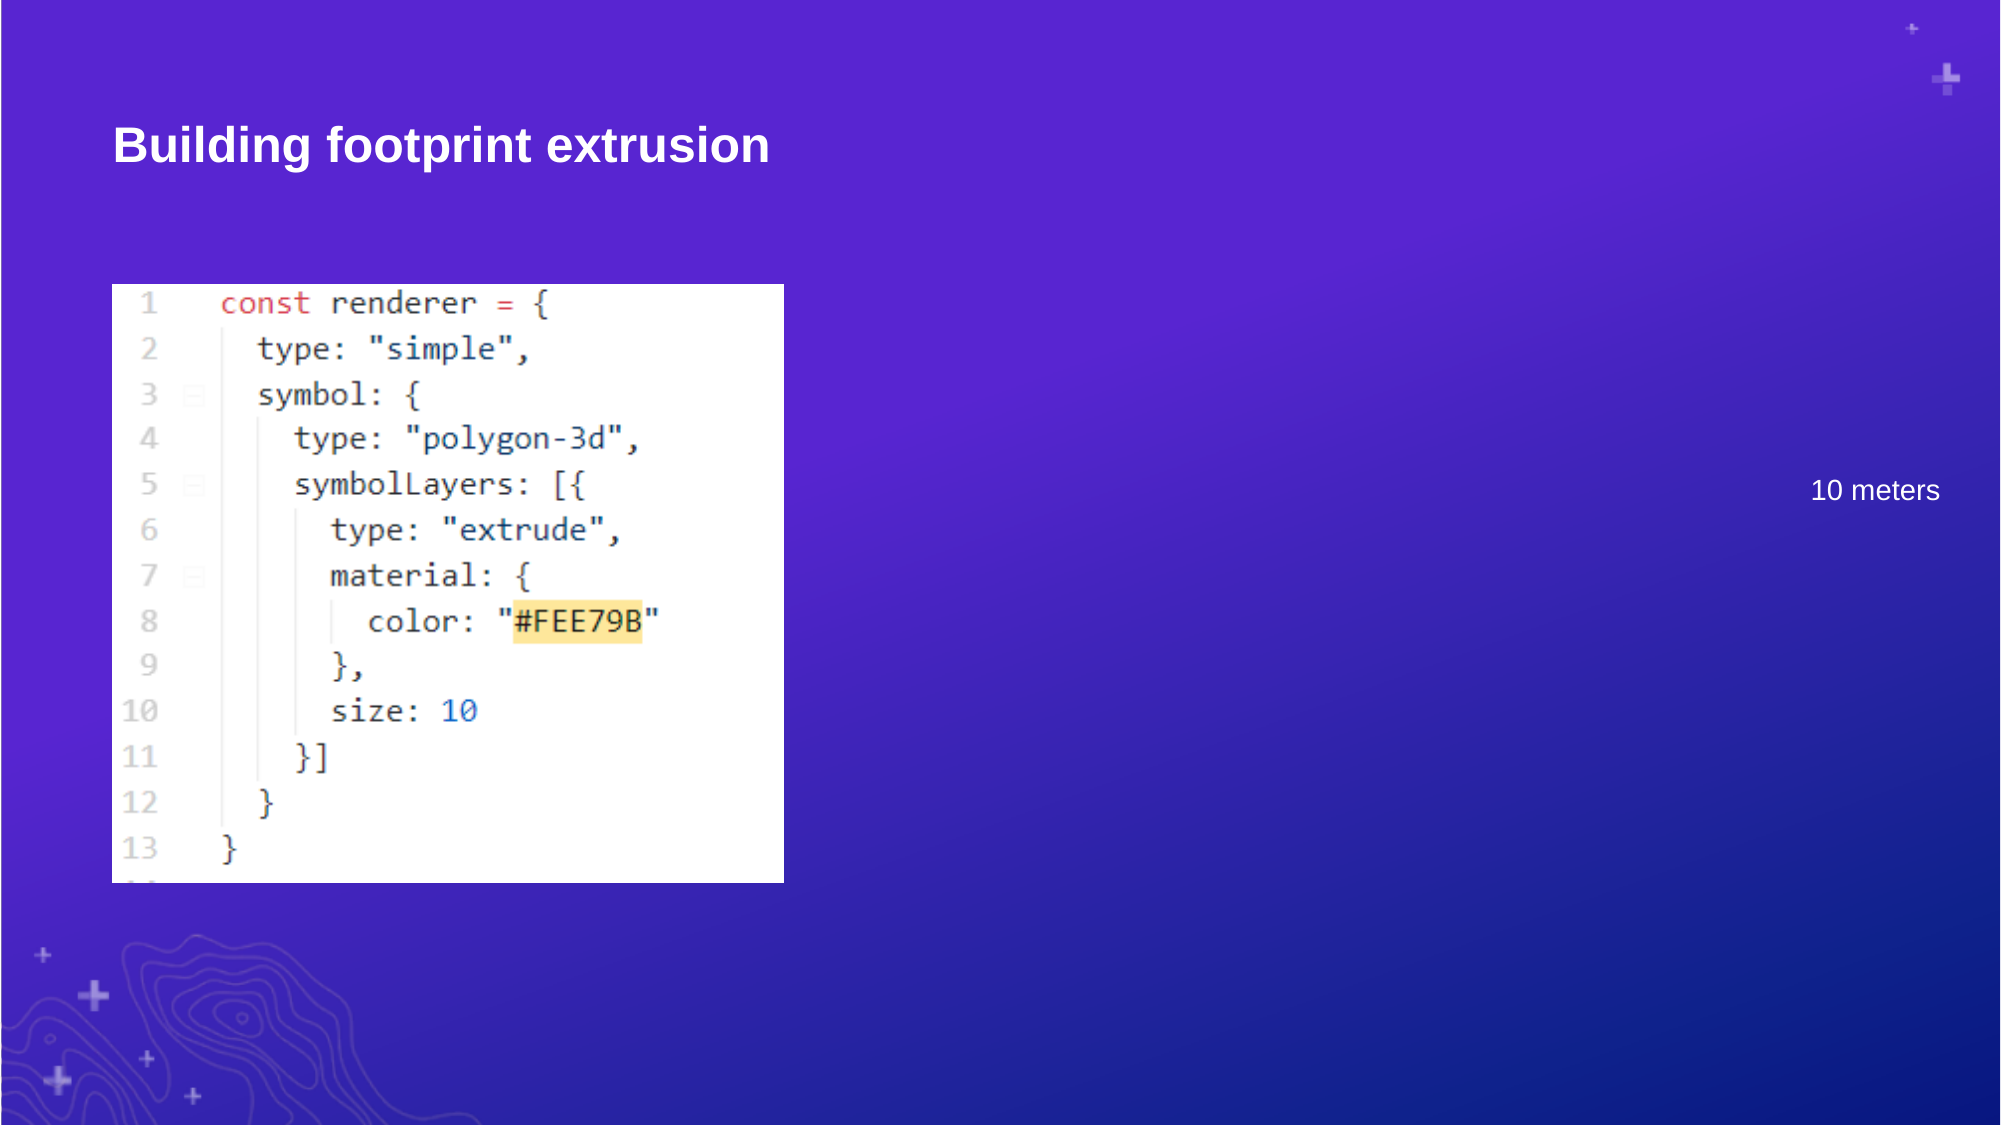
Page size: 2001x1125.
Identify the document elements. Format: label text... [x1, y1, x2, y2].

title Building footprint extrusion [112, 111, 1889, 173]
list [112, 284, 785, 883]
text_box 10 meters [1810, 469, 1976, 556]
